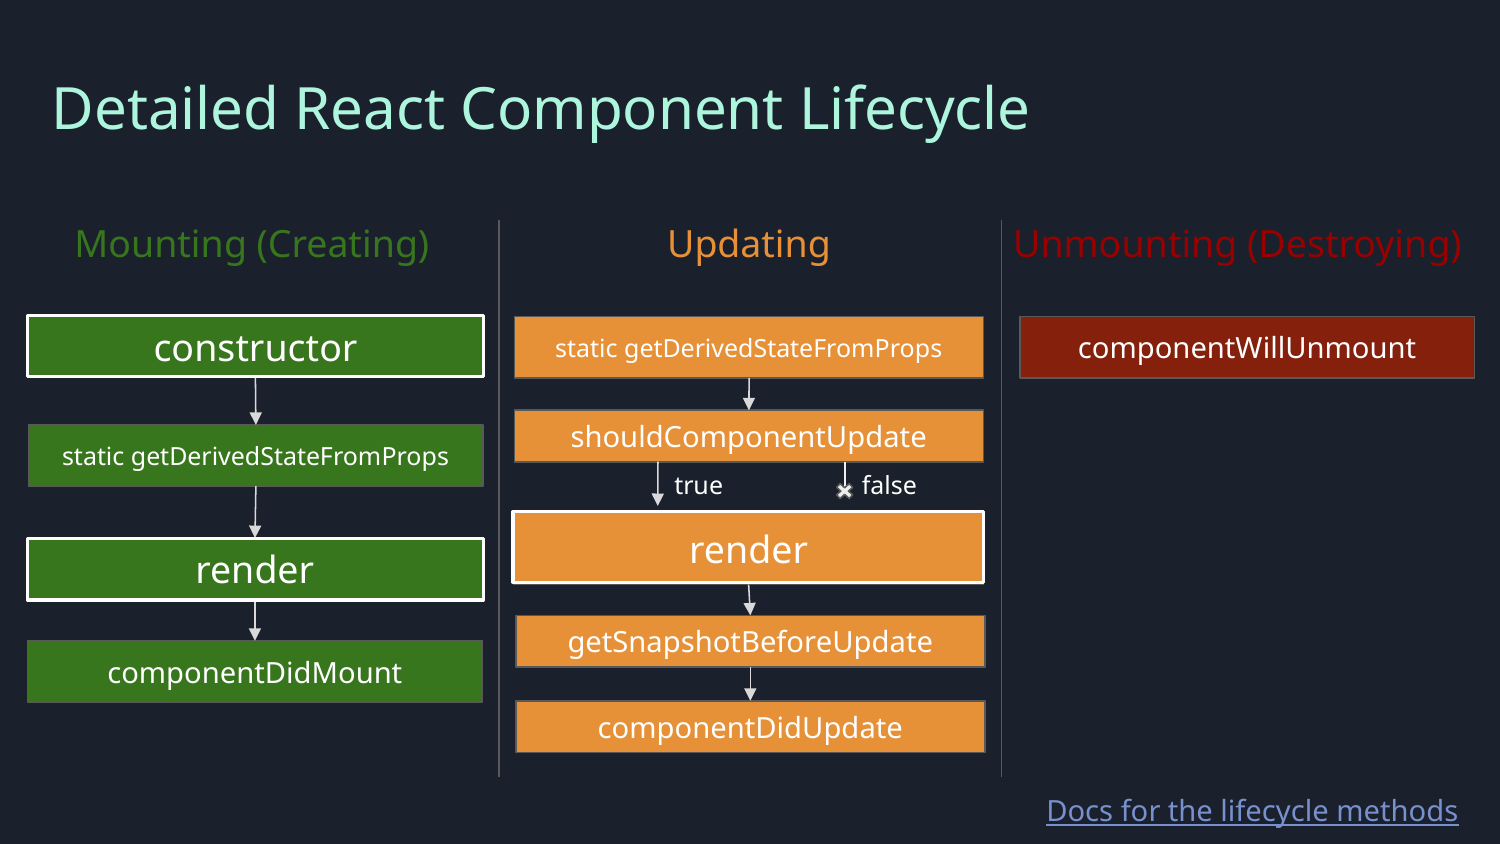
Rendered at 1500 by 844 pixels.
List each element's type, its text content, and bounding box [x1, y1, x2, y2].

text_box Updating [528, 205, 970, 287]
text_box static getDerivedStateFromProps [514, 316, 984, 378]
text_box componentDidMount [27, 640, 483, 702]
text_box [512, 511, 984, 583]
text_box shouldComponentUpdate [514, 410, 984, 462]
text_box false [846, 462, 957, 511]
text_box componentDidUpdate [515, 700, 985, 753]
text_box Docs for the lifecycle methods [1031, 777, 1500, 844]
text_box [836, 483, 844, 499]
title Detailed React Component Lifecycle [36, 56, 1192, 206]
text_box getSnapshotBeforeUpdate [515, 615, 985, 667]
text_box true [659, 454, 770, 511]
text_box static getDerivedStateFromProps [28, 424, 484, 487]
text_box [845, 483, 853, 499]
text_box [27, 538, 484, 601]
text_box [997, 204, 1478, 379]
text_box [27, 315, 484, 377]
text_box Mounting (Creating) [54, 205, 450, 287]
